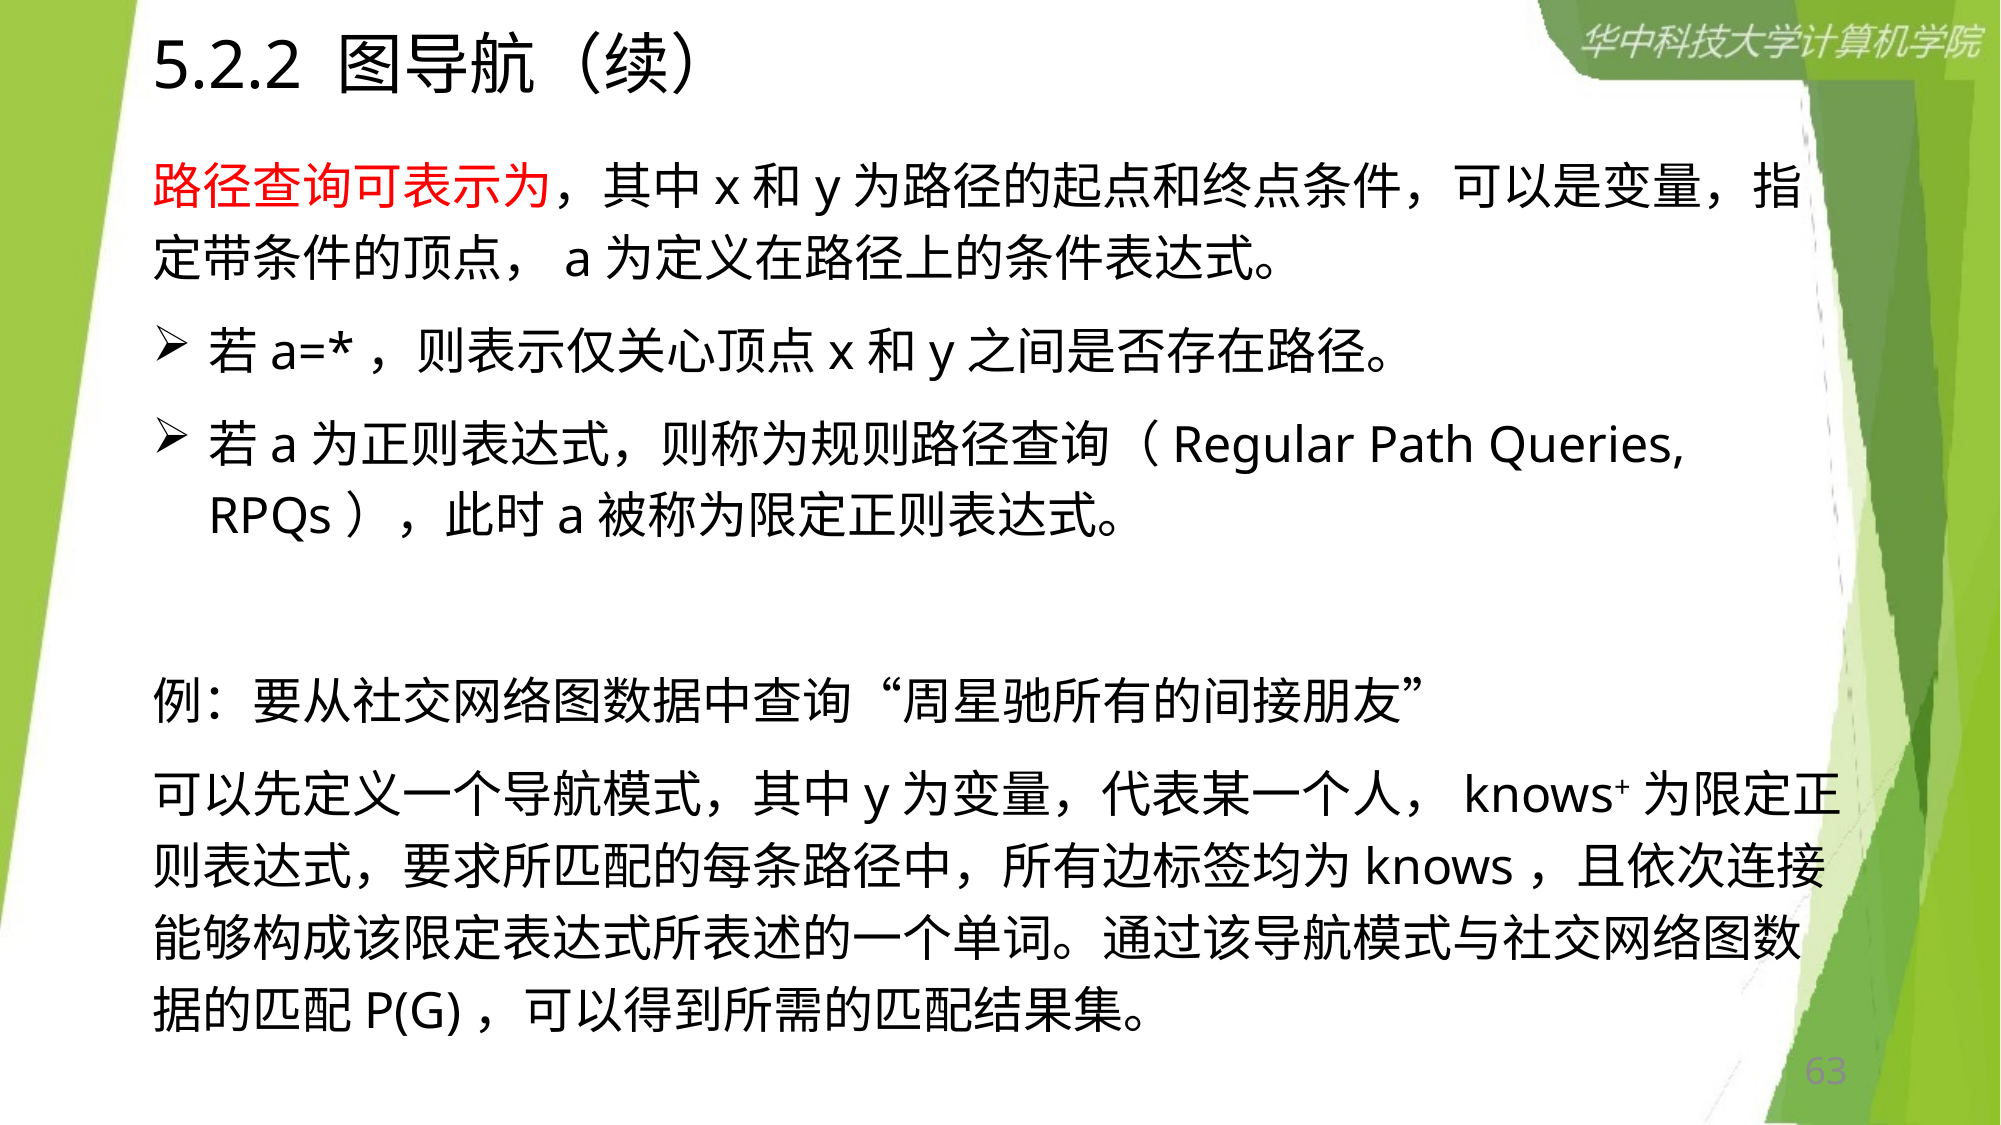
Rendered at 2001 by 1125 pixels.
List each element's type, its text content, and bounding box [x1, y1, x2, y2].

slide_number 63 [1412, 1042, 1863, 1103]
picture [0, 0, 2001, 1125]
title 5.2.2 图导航（续） [137, 0, 1863, 143]
